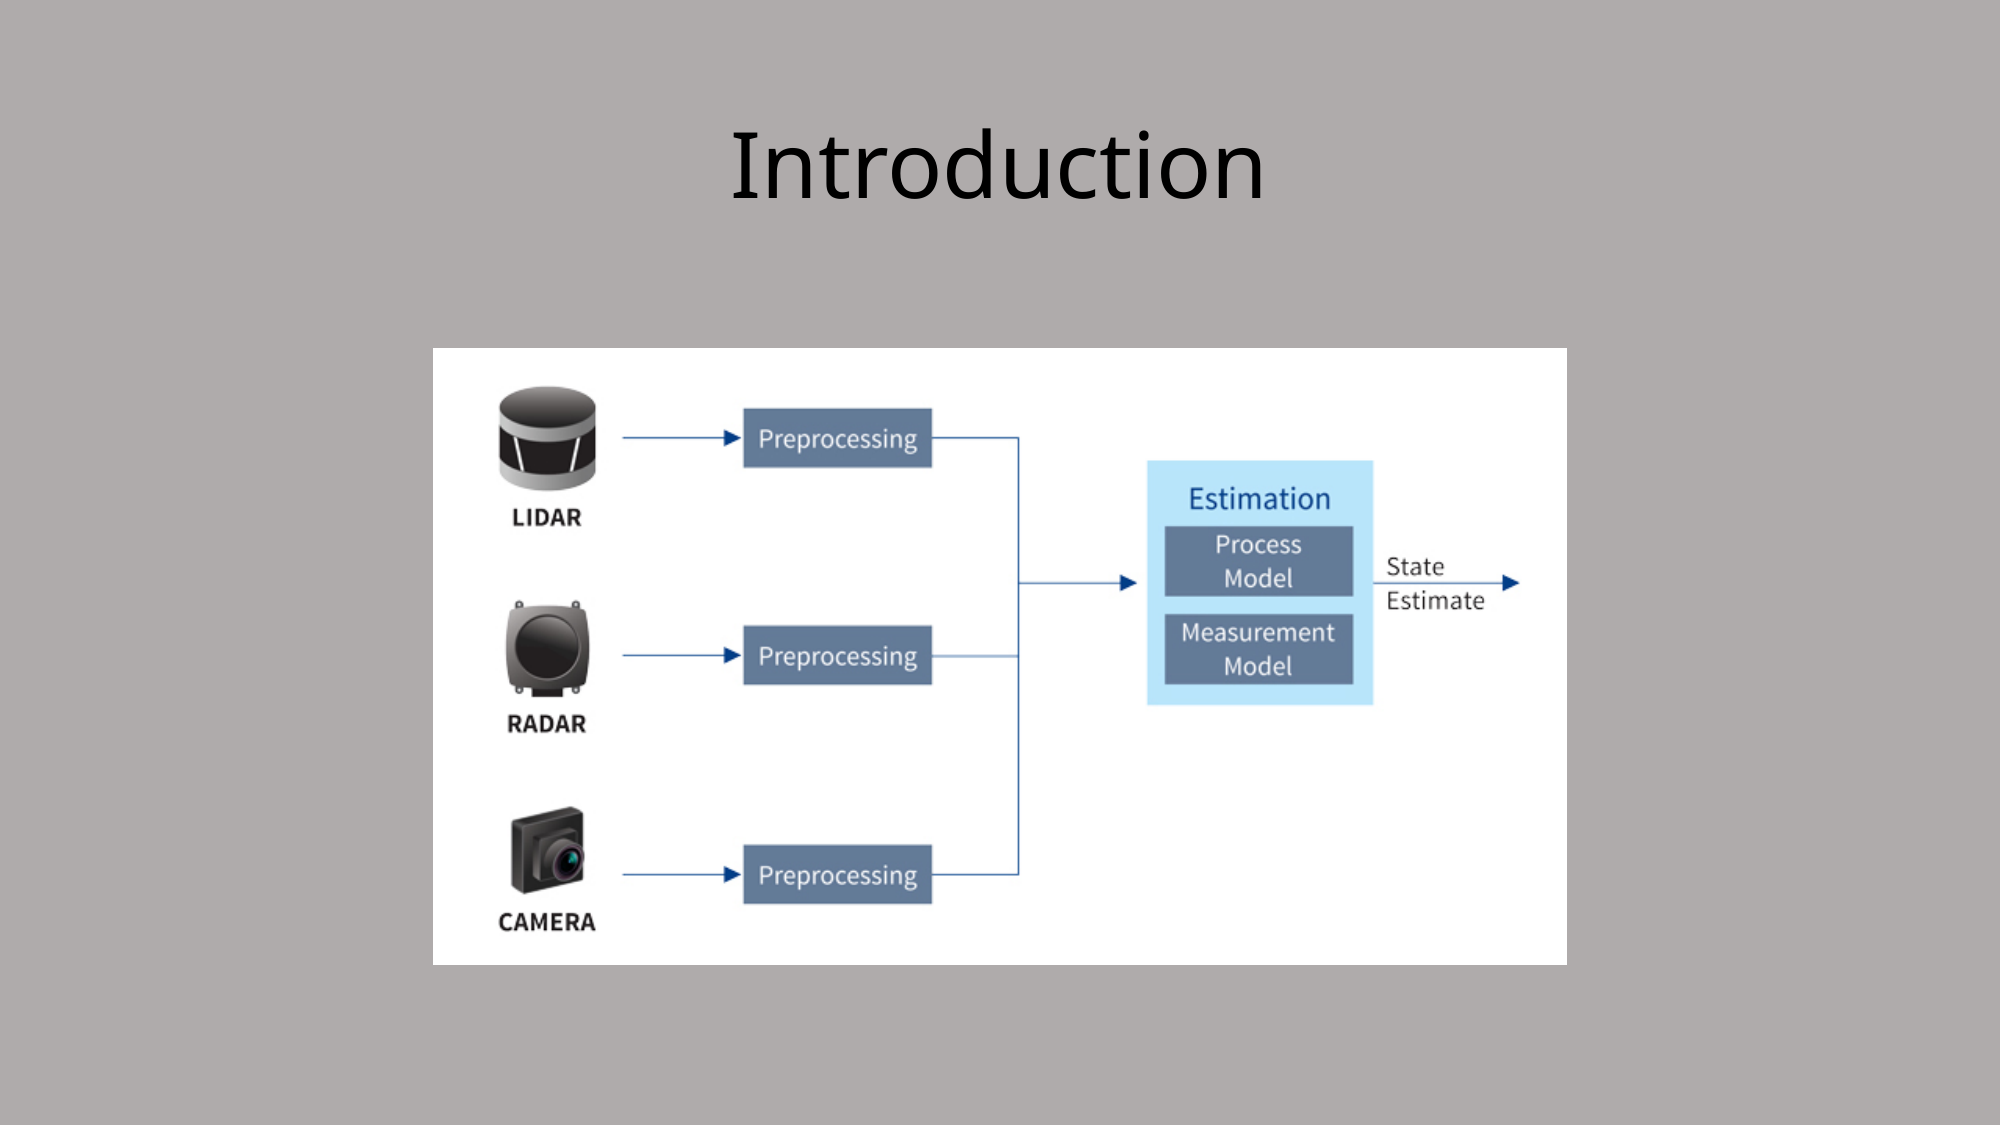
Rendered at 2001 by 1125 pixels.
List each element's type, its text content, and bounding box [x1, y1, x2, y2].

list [433, 348, 1567, 965]
title Introduction [137, 59, 1863, 278]
